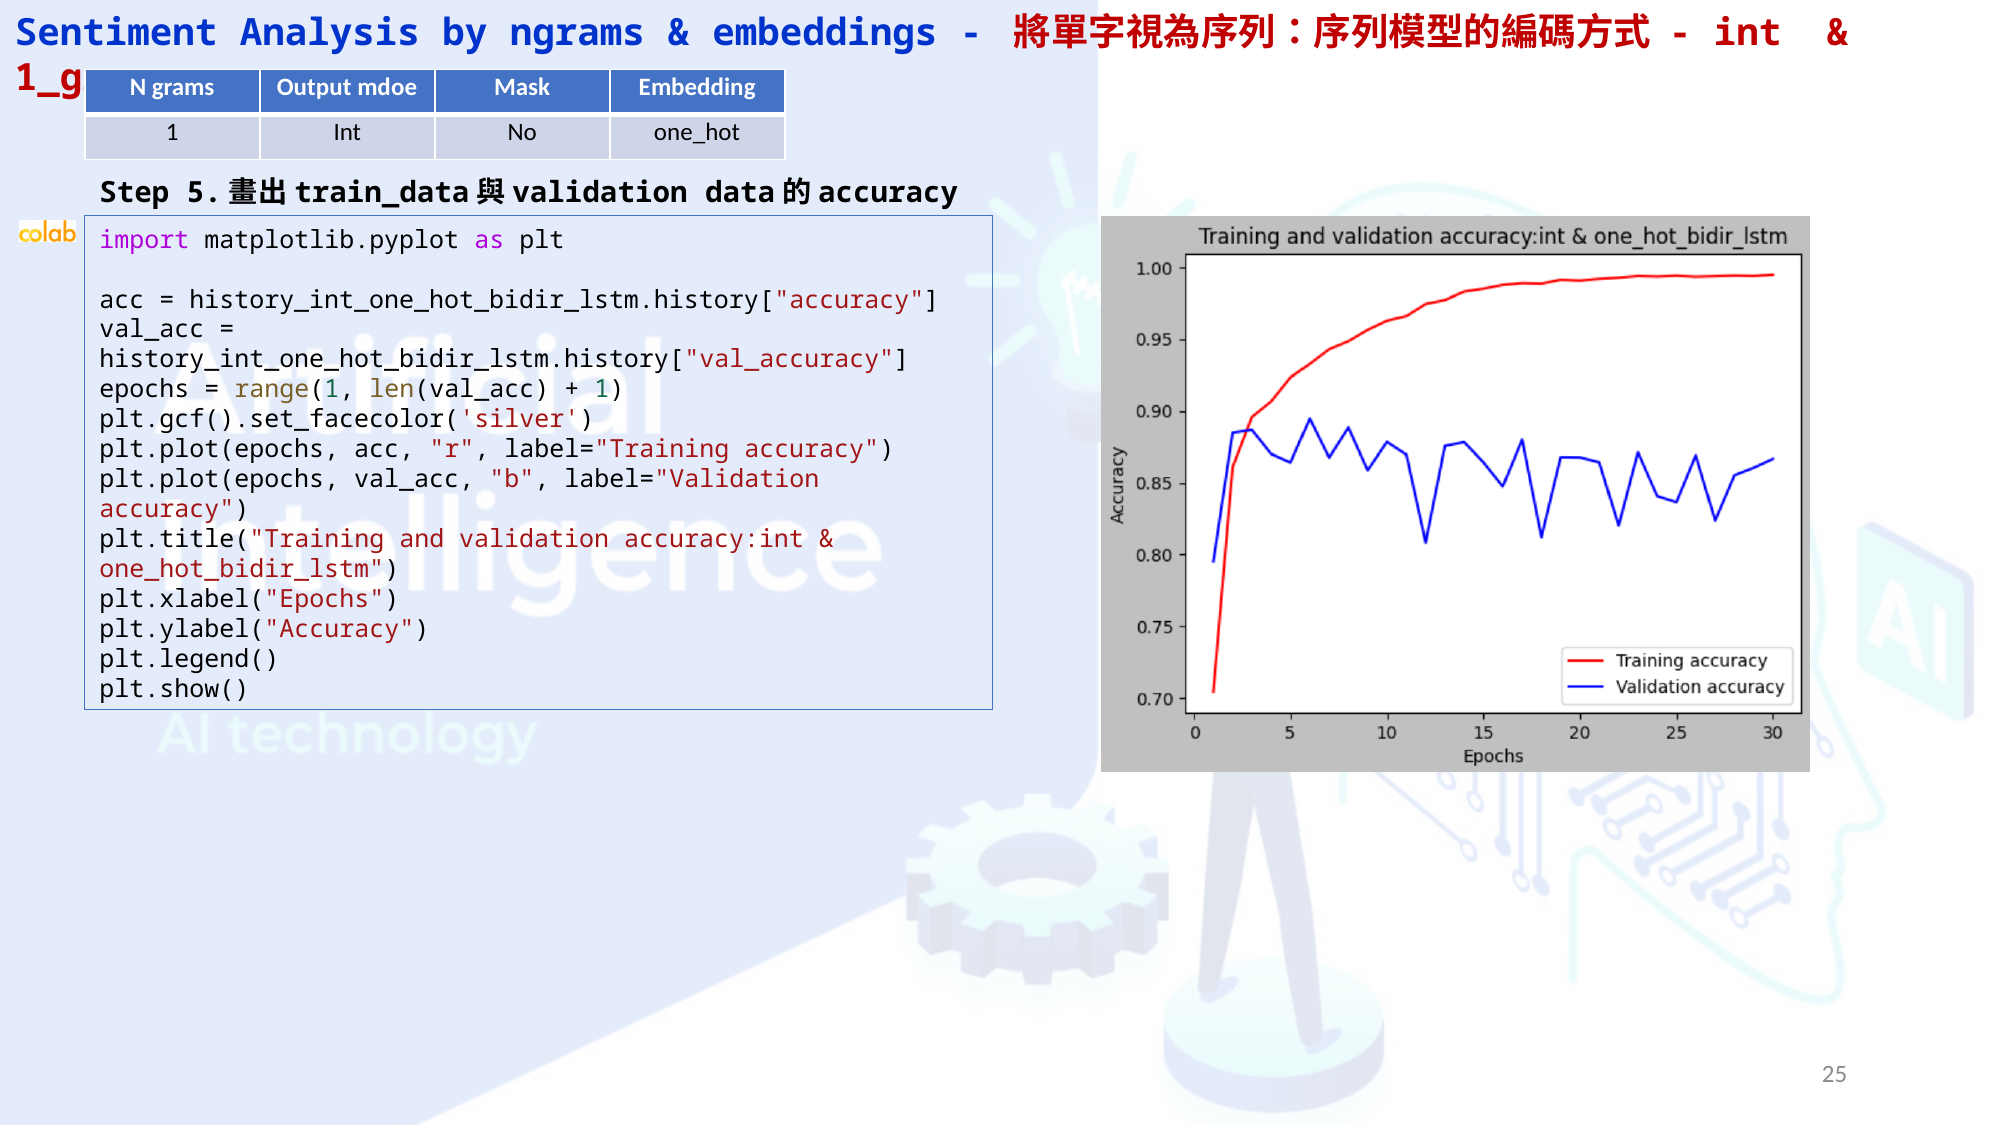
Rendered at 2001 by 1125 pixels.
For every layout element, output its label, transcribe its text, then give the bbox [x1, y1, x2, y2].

table_cell Int [261, 117, 434, 159]
text_box Sentiment Analysis by ngrams & embeddings - 將單字視為序列：序列模型的編碼方式 - int & 1_grams [0, 0, 1949, 105]
slide_number 24 [1412, 1042, 1863, 1103]
picture [1101, 216, 1810, 772]
table_cell one_hot [611, 117, 784, 159]
picture [19, 220, 76, 242]
table_header Mask [436, 70, 609, 112]
table_header Embedding [611, 70, 784, 112]
text_box import matplotlib.pyplot as plt acc = history_int_one_hot_bidir_lstm.history["accuracy"] val_acc = history_int_one_hot_bidir_lstm.history["val_accuracy"] epochs = range(1, len(val_acc) + 1) plt.gcf().set_facecolor('silver') plt.plot(epochs, acc, "r", label="Training accuracy") plt.plot(epochs, val_acc, "b", label="Validation accuracy") plt.title("Training and validation accuracy:int & one_hot_bidir_lstm") plt.xlabel("Epochs") plt.ylabel("Accuracy") plt.legend() plt.show() [84, 216, 993, 710]
table_header Output mdoe [261, 70, 434, 112]
table_cell 1 [86, 117, 259, 159]
text_box Step 5.畫出train_data與validation data的accuracy [84, 165, 993, 216]
table_header N grams [86, 70, 259, 112]
table_cell No [436, 117, 609, 159]
